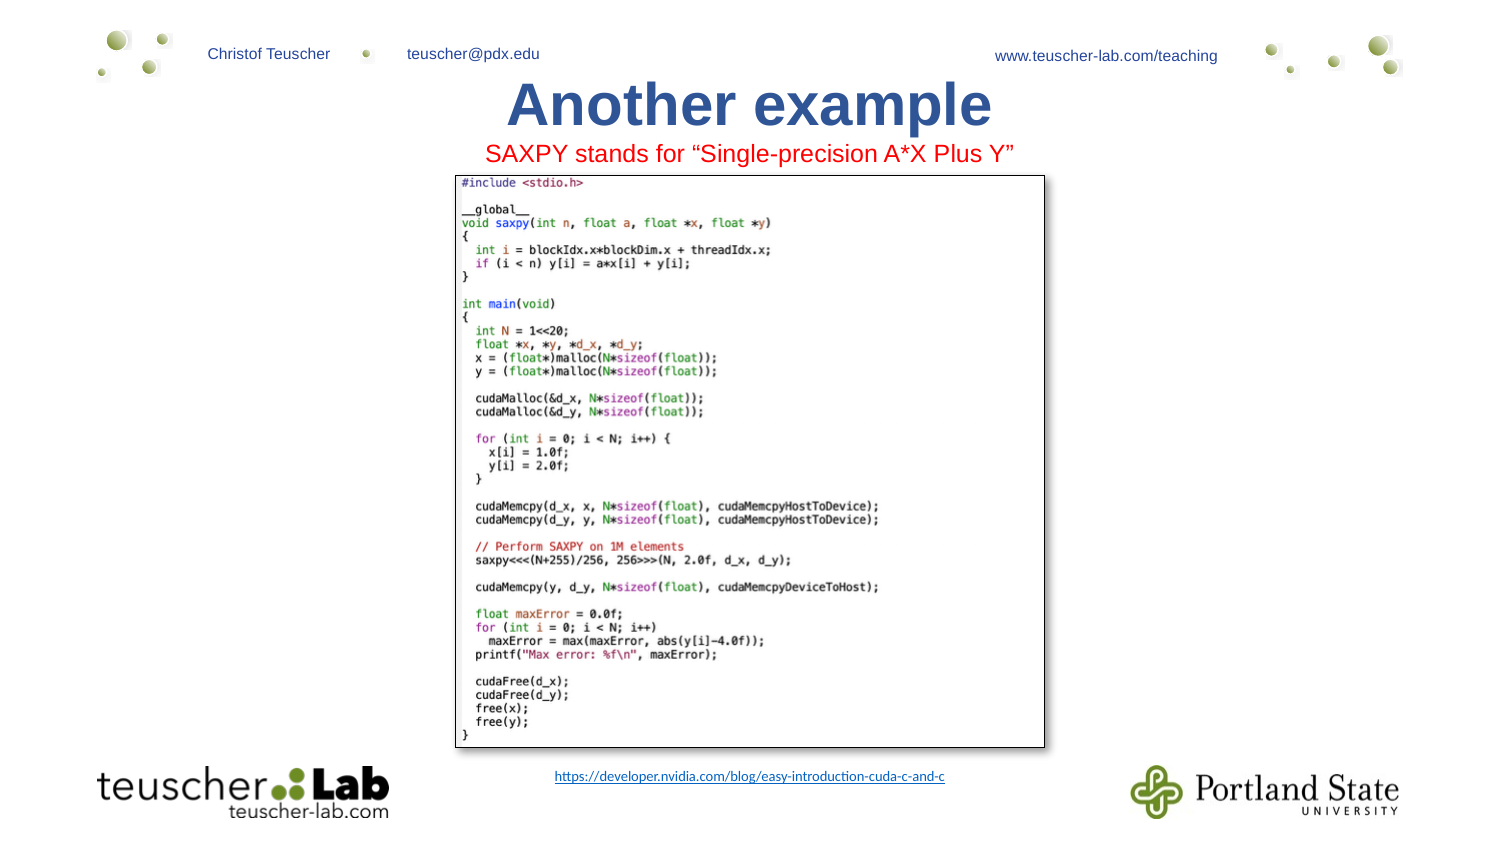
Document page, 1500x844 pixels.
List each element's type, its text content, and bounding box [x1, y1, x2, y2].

text_box SAXPY stands for “Single-precision A*X Plus Y” [0, 129, 1500, 175]
picture [1130, 765, 1399, 819]
picture [455, 175, 1045, 748]
text_box Another example [0, 67, 1500, 129]
picture [97, 766, 389, 818]
text_box https://developer.nvidia.com/blog/easy-introduction-cuda-c-and-c [374, 759, 1125, 793]
